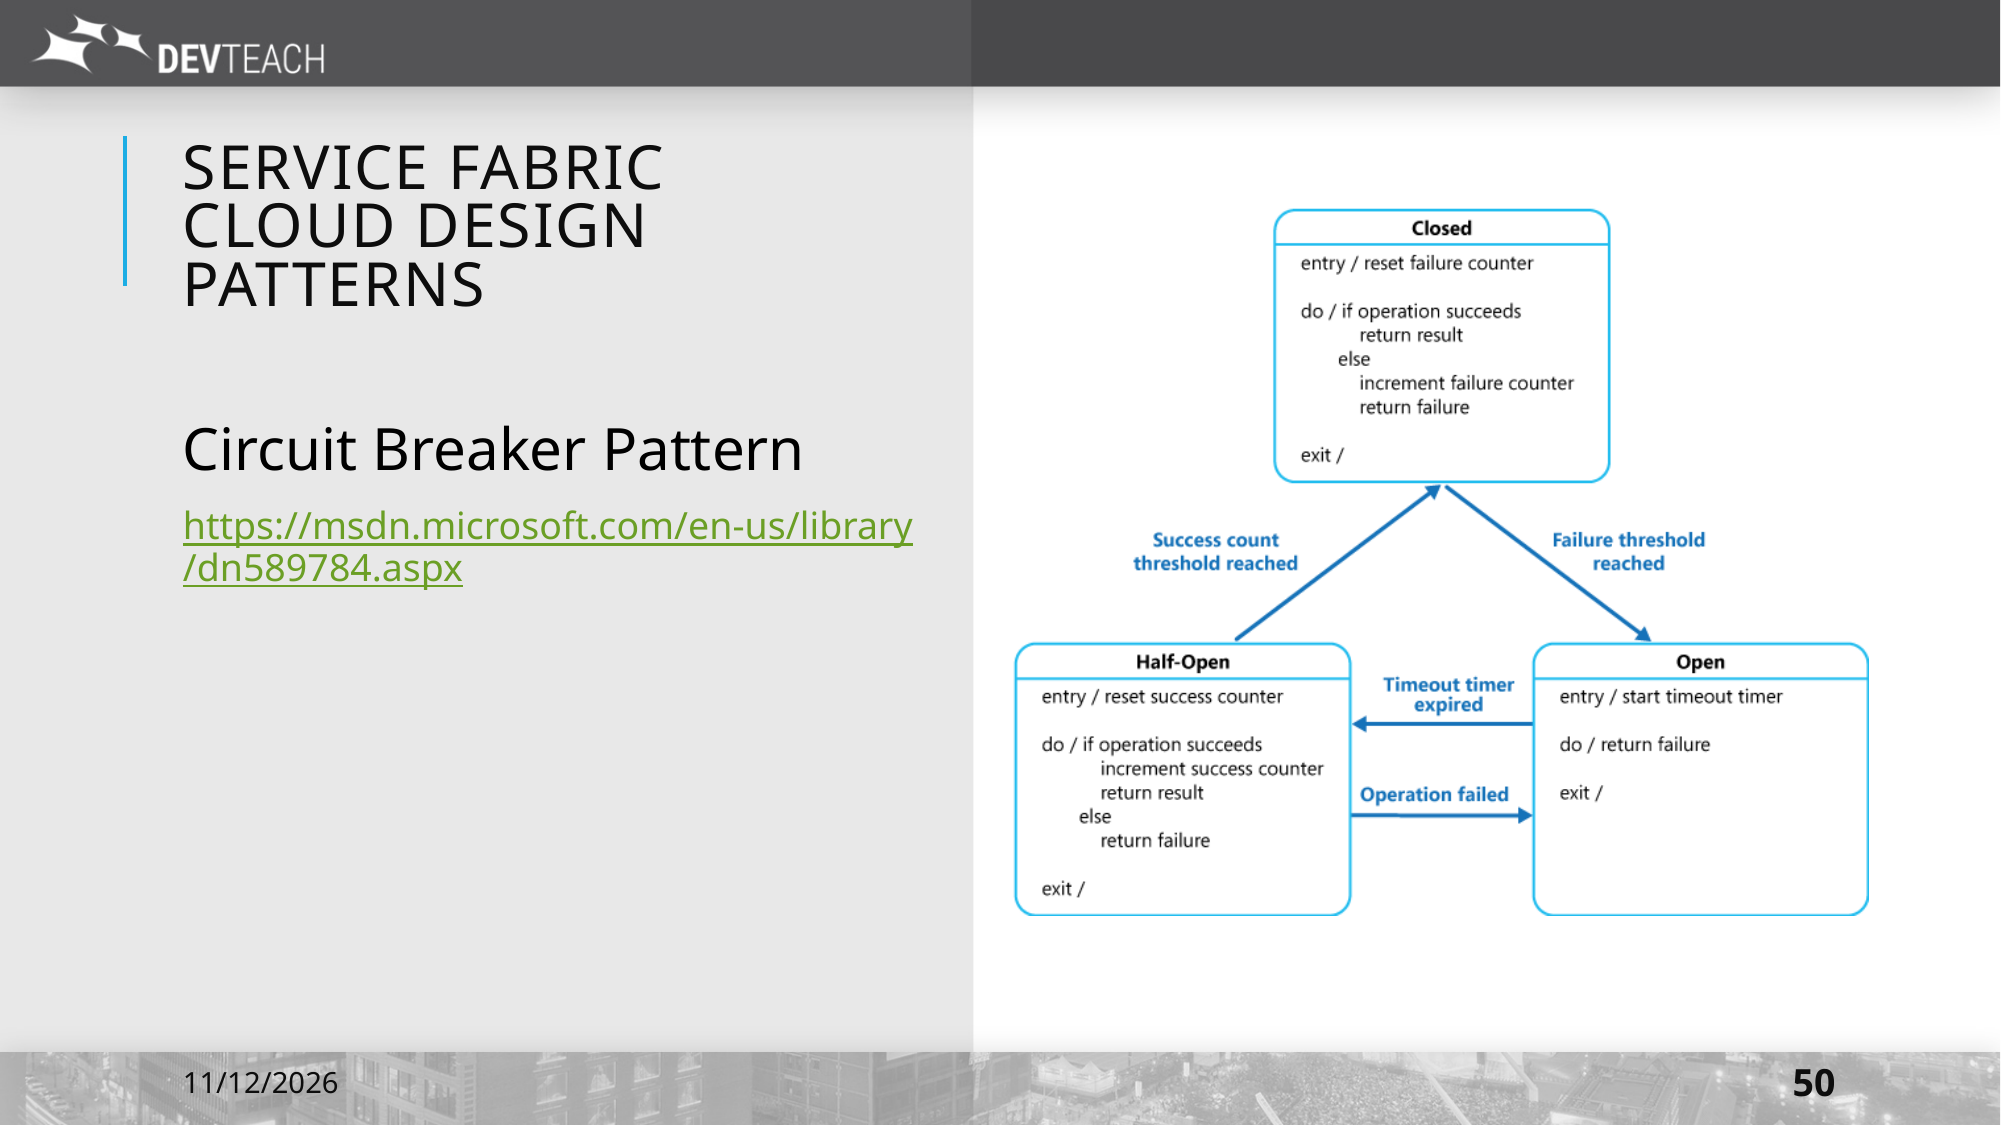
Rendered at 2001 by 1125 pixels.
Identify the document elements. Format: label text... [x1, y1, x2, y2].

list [1011, 204, 1870, 916]
list Circuit Breaker Pattern https://msdn.microsoft.com/en-us/library/dn589784.aspx [168, 398, 933, 988]
title Service fabric Cloud Design Patterns [168, 135, 933, 398]
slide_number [168, 1061, 522, 1107]
picture [0, 0, 2001, 1125]
slide_number 50 [1777, 1061, 1938, 1107]
